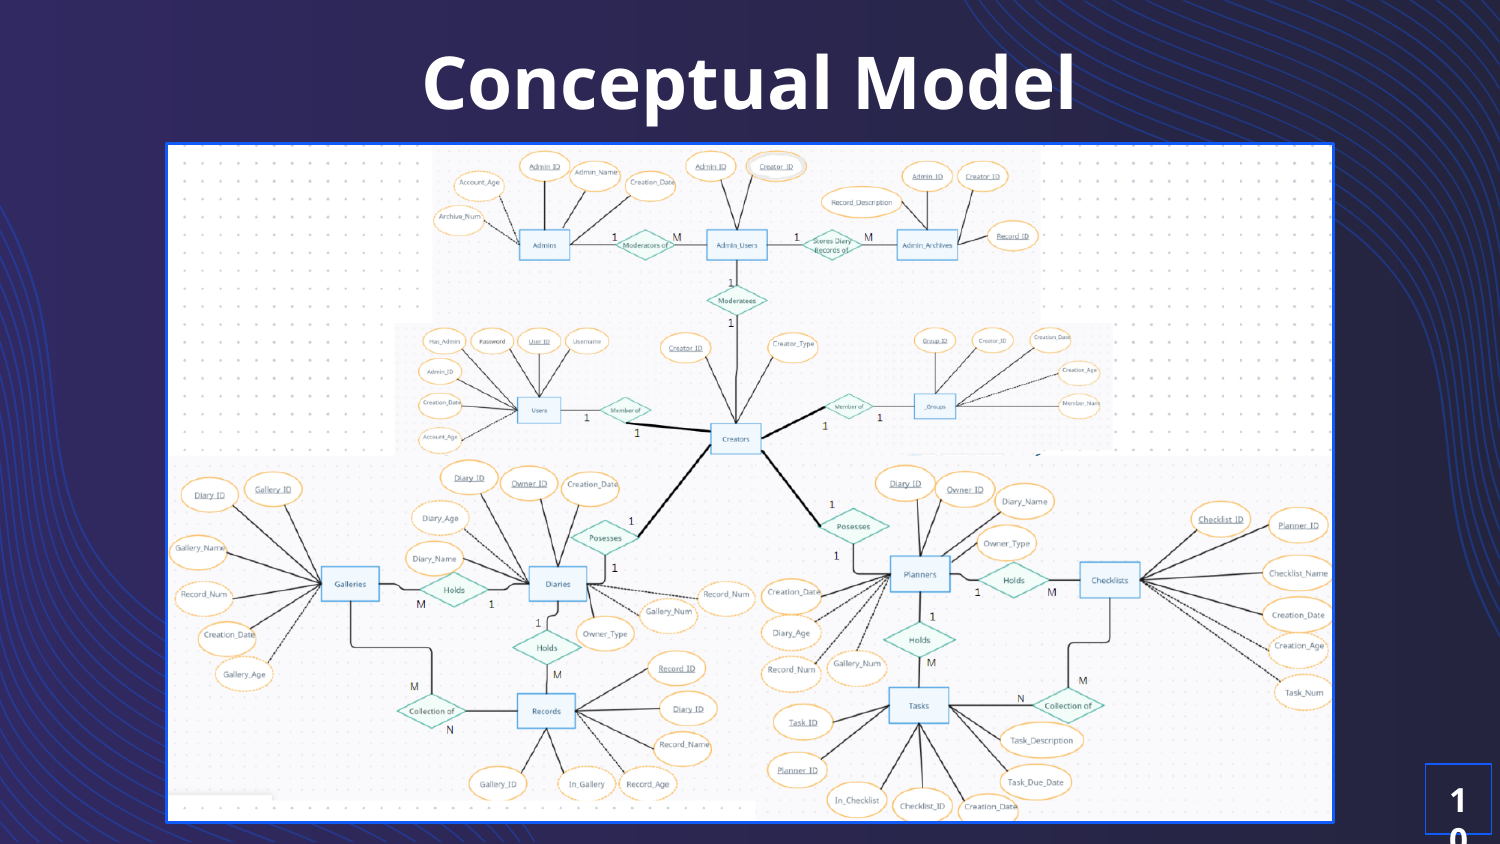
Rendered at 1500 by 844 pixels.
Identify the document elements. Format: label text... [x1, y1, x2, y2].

title Conceptual Model [118, 21, 1382, 116]
title 10 [1425, 763, 1492, 834]
picture [167, 144, 1333, 822]
